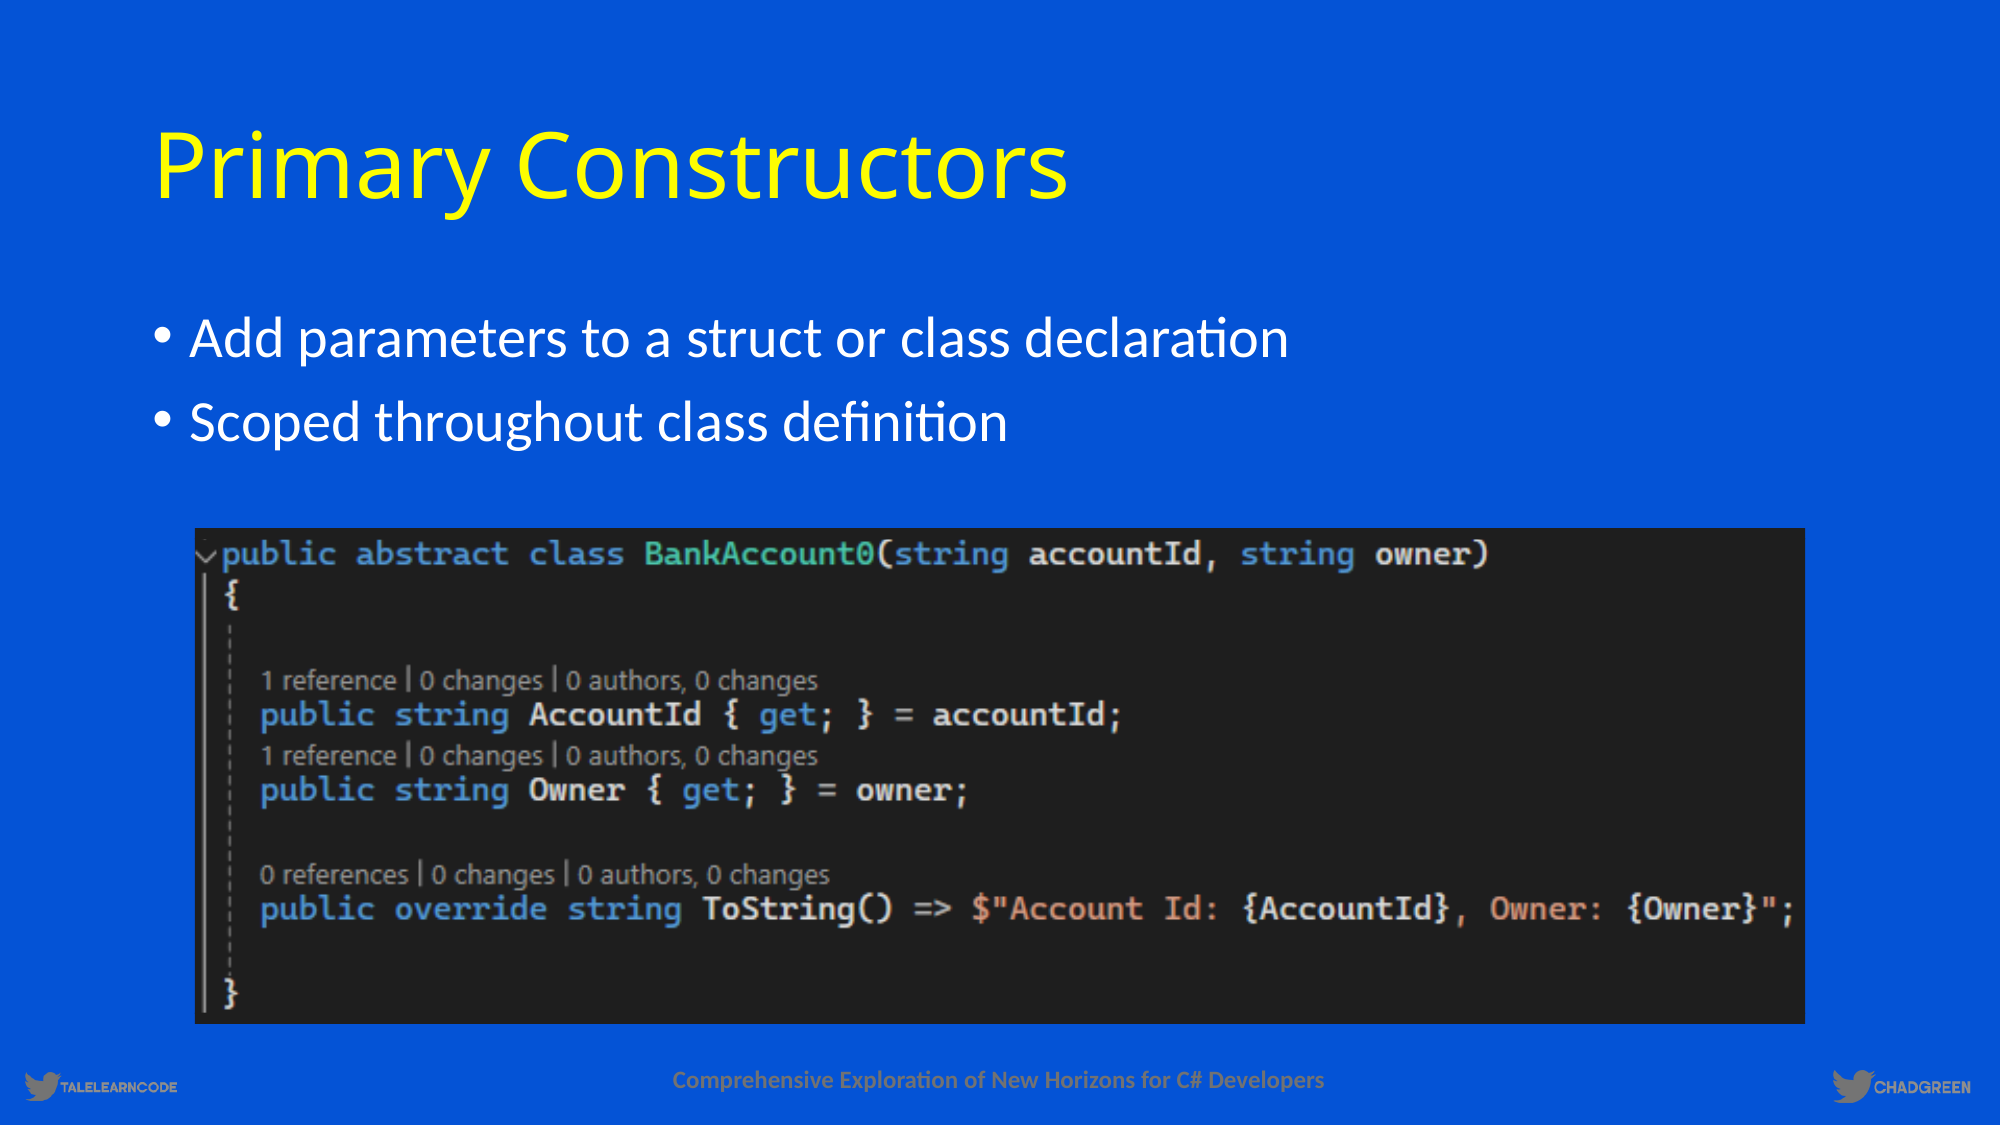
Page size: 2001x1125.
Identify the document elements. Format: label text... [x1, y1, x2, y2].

list Add parameters to a struct or class declaration Scoped throughout class definition [137, 299, 1863, 1014]
title Primary Constructors [137, 59, 1863, 278]
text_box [194, 528, 1806, 1024]
